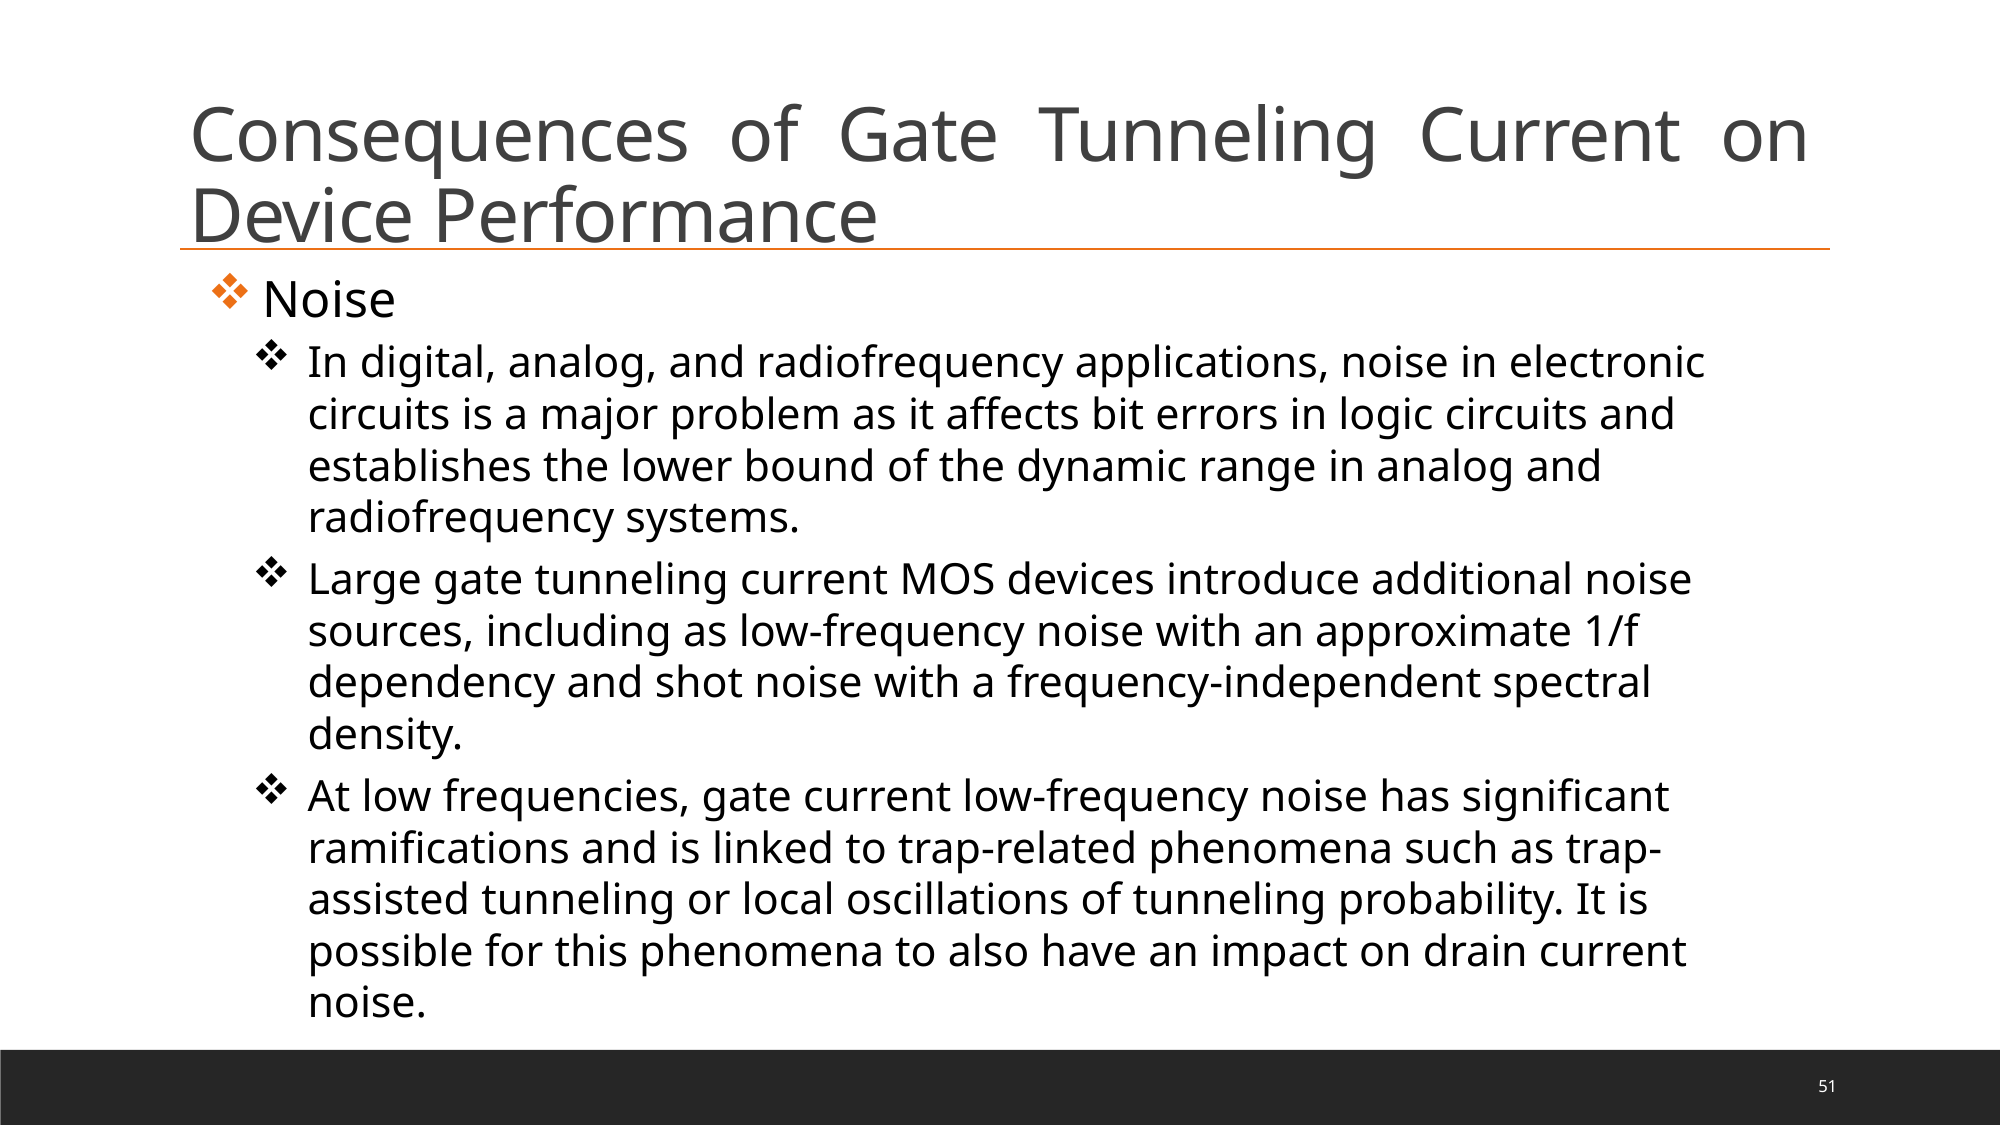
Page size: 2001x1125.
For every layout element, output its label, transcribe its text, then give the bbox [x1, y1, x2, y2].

text_box Consequences of Gate Tunneling Current on Device Performance [174, 89, 1825, 249]
text_box Noise In digital, analog, and radiofrequency applications, noise in electronic circuits is a major problem as it affects bit errors in logic circuits and establishes the lower bound of the dynamic range in analog and radiofrequency systems. Large gate tunneling current MOS devices introduce additional noise sources, including as low-frequency noise with an approximate 1/f dependency and shot noise with a frequency-independent spectral density. At low frequencies, gate current low-frequency noise has significant ramifications and is linked to trap-related phenomena such as trap-assisted tunneling or local oscillations of tunneling probability. It is possible for this phenomena to also have an impact on drain current noise. [179, 255, 1830, 1036]
slide_number 51 [1803, 1057, 1932, 1118]
